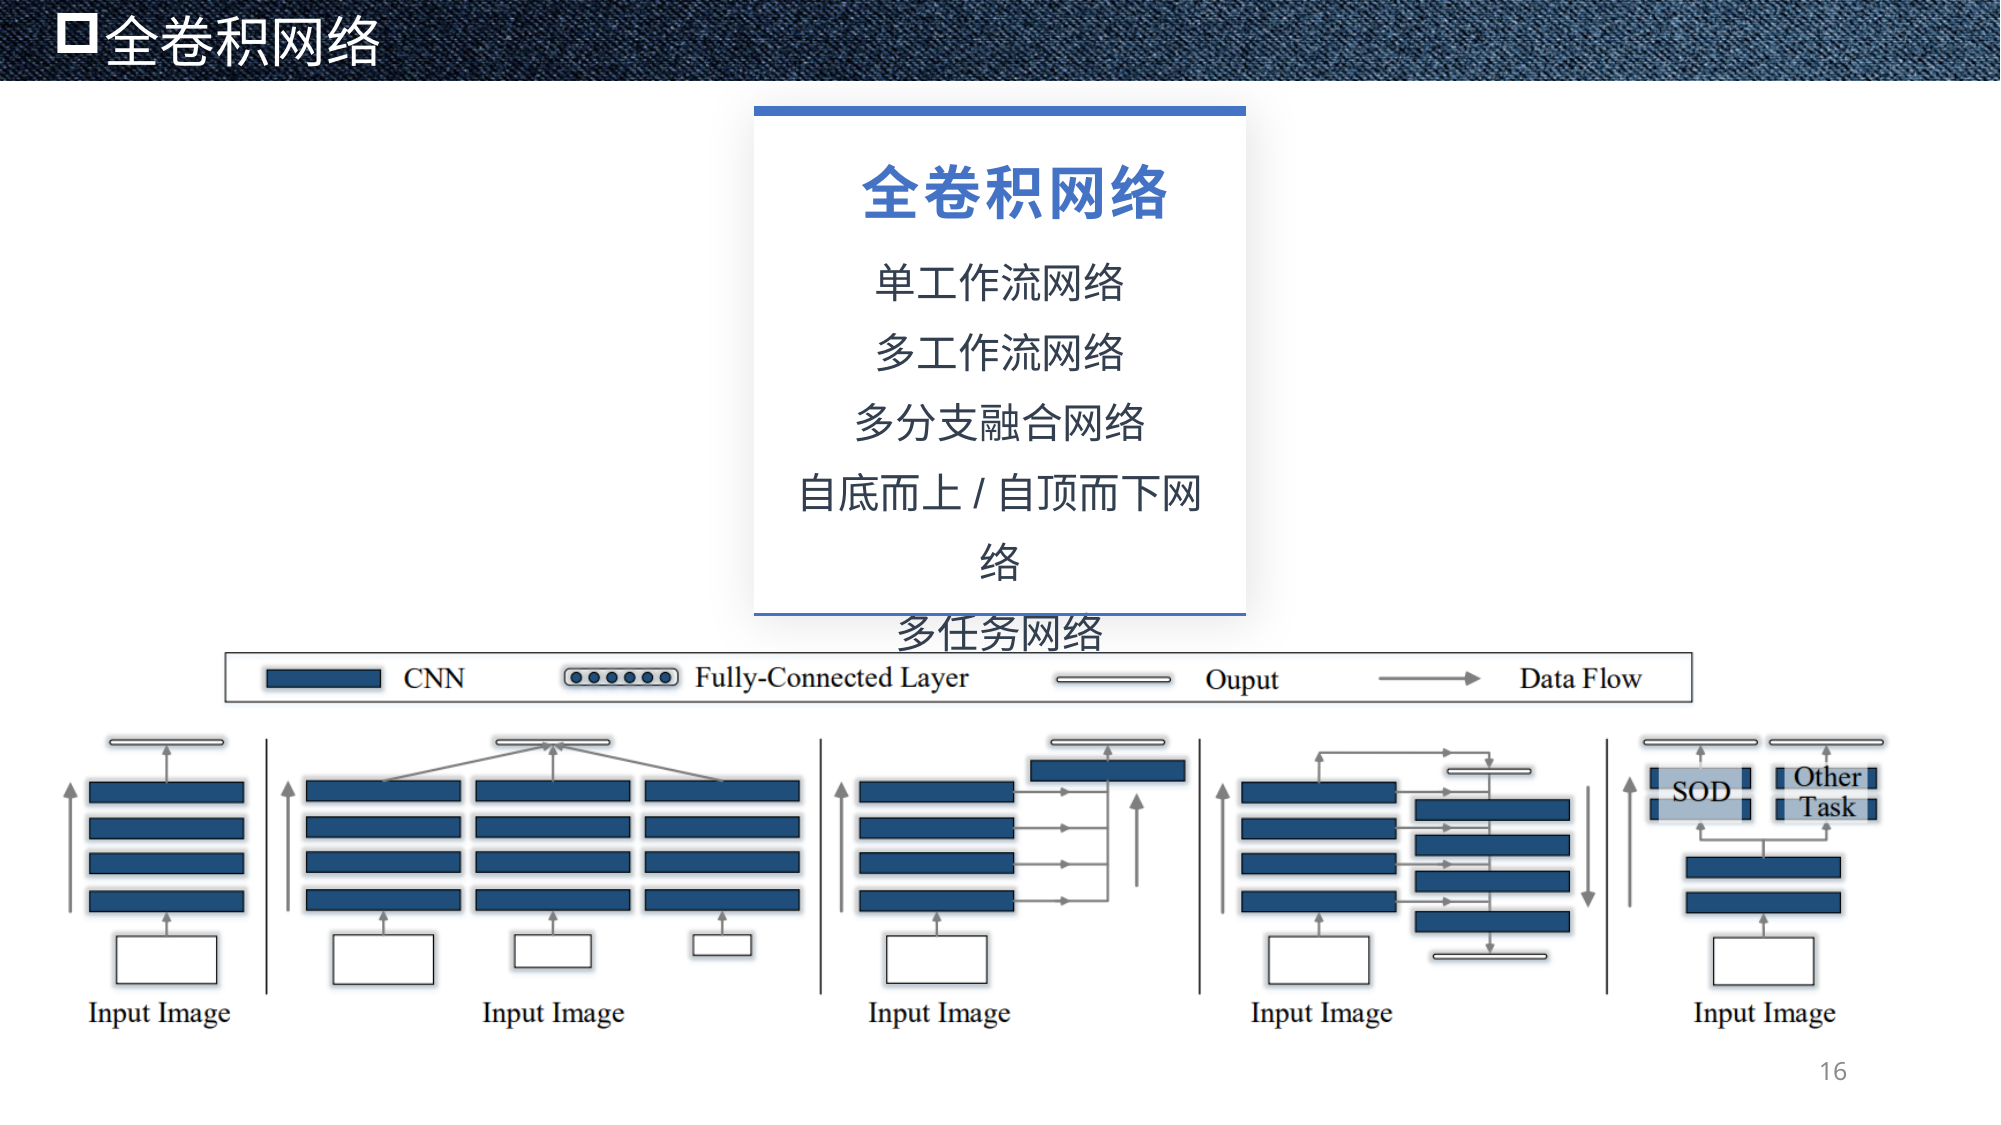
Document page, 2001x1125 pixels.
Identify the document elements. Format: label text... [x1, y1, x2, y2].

text_box 单工作流网络 多工作流网络 多分支融合网络 自底而上/自顶而下网络 多任务网络 [766, 229, 1234, 613]
text_box 全卷积网络 [838, 149, 1192, 229]
picture [57, 643, 1893, 1036]
text_box 单工作流网络 多工作流网络 多分支融合网络 自底而上/自顶而下网络 多任务网络 [766, 616, 1234, 643]
text_box [753, 110, 1247, 614]
slide_number 16 [1412, 1042, 1863, 1103]
picture [0, 0, 2000, 81]
